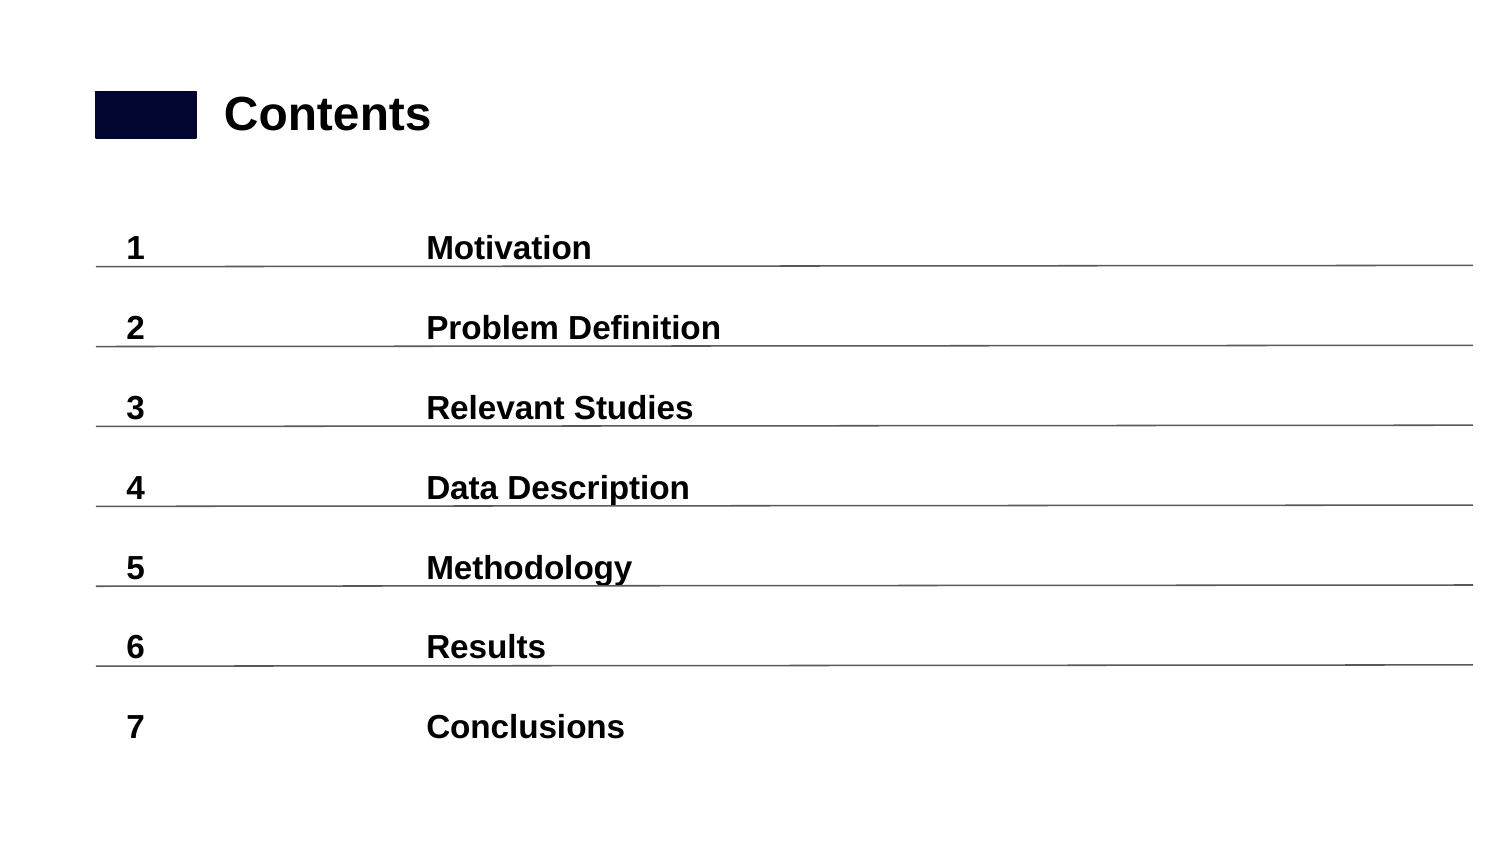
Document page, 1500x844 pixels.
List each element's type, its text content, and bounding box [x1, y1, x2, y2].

text_box Contents [90, 76, 750, 175]
text_box 4 Data Description [36, 425, 1482, 505]
text_box 2 Problem Definition [36, 265, 1482, 345]
text_box 5 Methodology [36, 505, 1482, 585]
text_box 3 Relevant Studies [36, 345, 1482, 425]
text_box 6 Results [36, 585, 1482, 664]
text_box 7 Conclusions [36, 664, 1482, 745]
text_box [95, 91, 197, 138]
text_box 1 Motivation [36, 185, 1482, 265]
